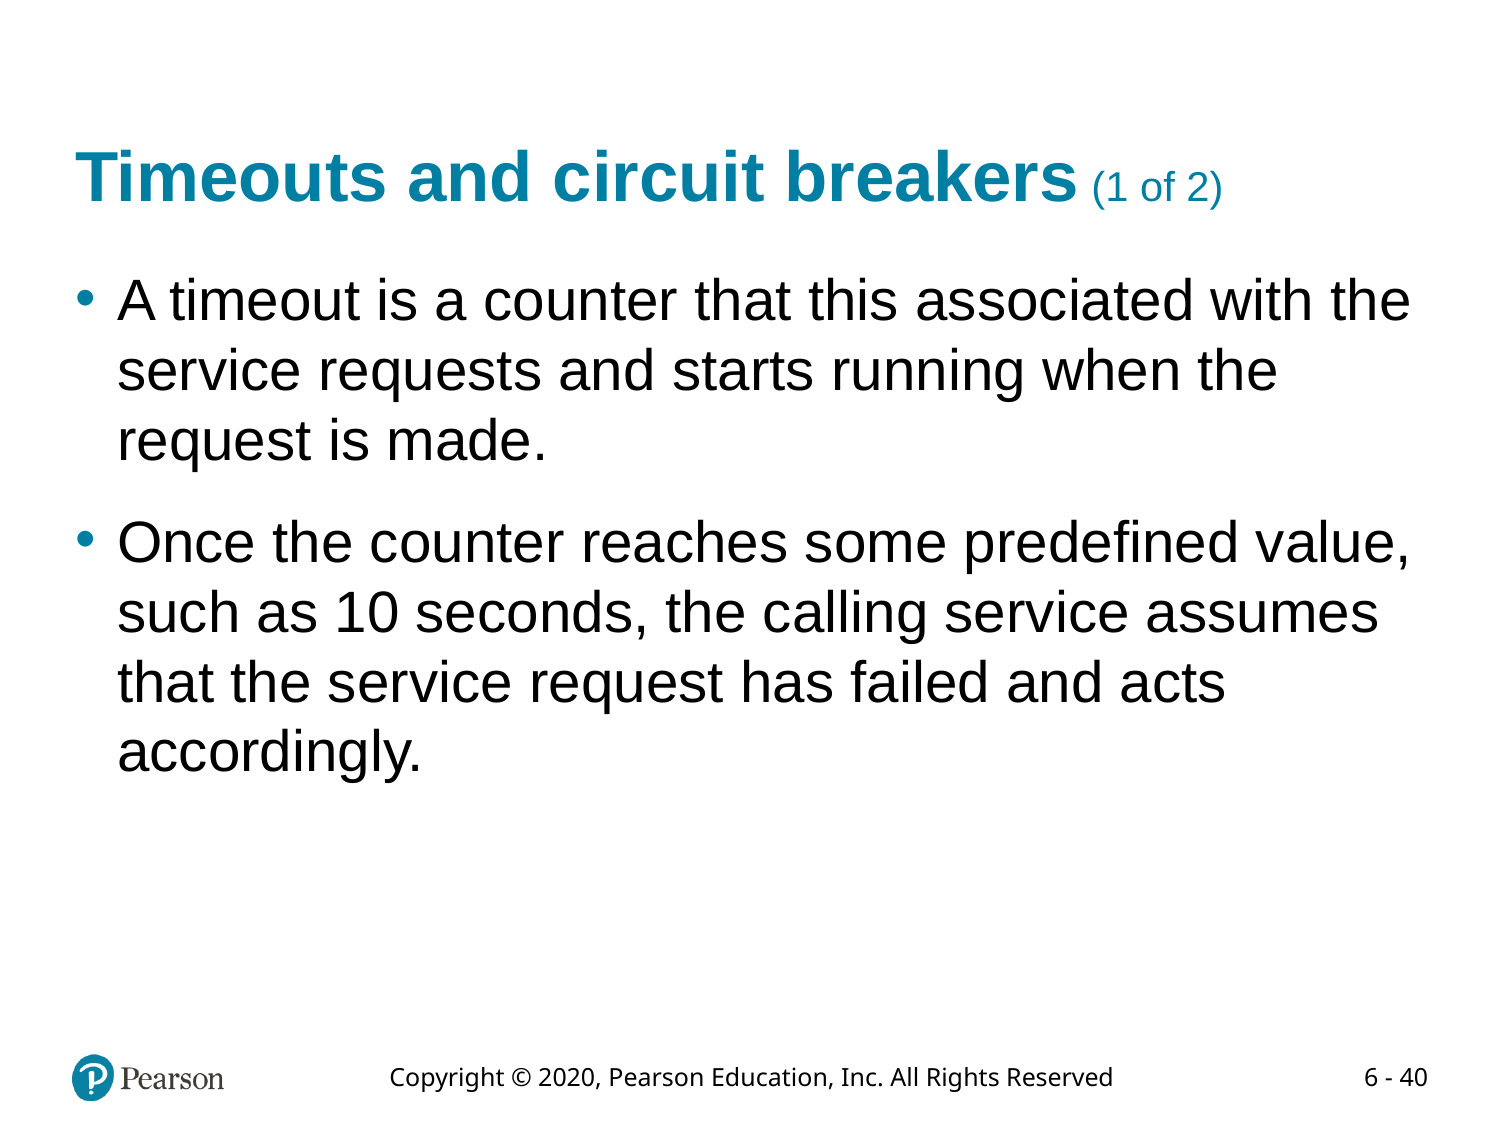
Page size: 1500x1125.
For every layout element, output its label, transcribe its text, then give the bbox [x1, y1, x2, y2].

list A timeout is a counter that this associated with the service requests and starts running when the request is made. Once the counter reaches some predefined value, such as 10 seconds, the calling service assumes that the service request has failed and acts accordingly. [75, 262, 1425, 1005]
picture [81, 1064, 107, 1089]
title Timeouts and circuit breakers (1 of 2) [75, 35, 1425, 216]
picture [99, 1054, 224, 1101]
picture [72, 1087, 83, 1101]
picture [72, 1054, 89, 1072]
